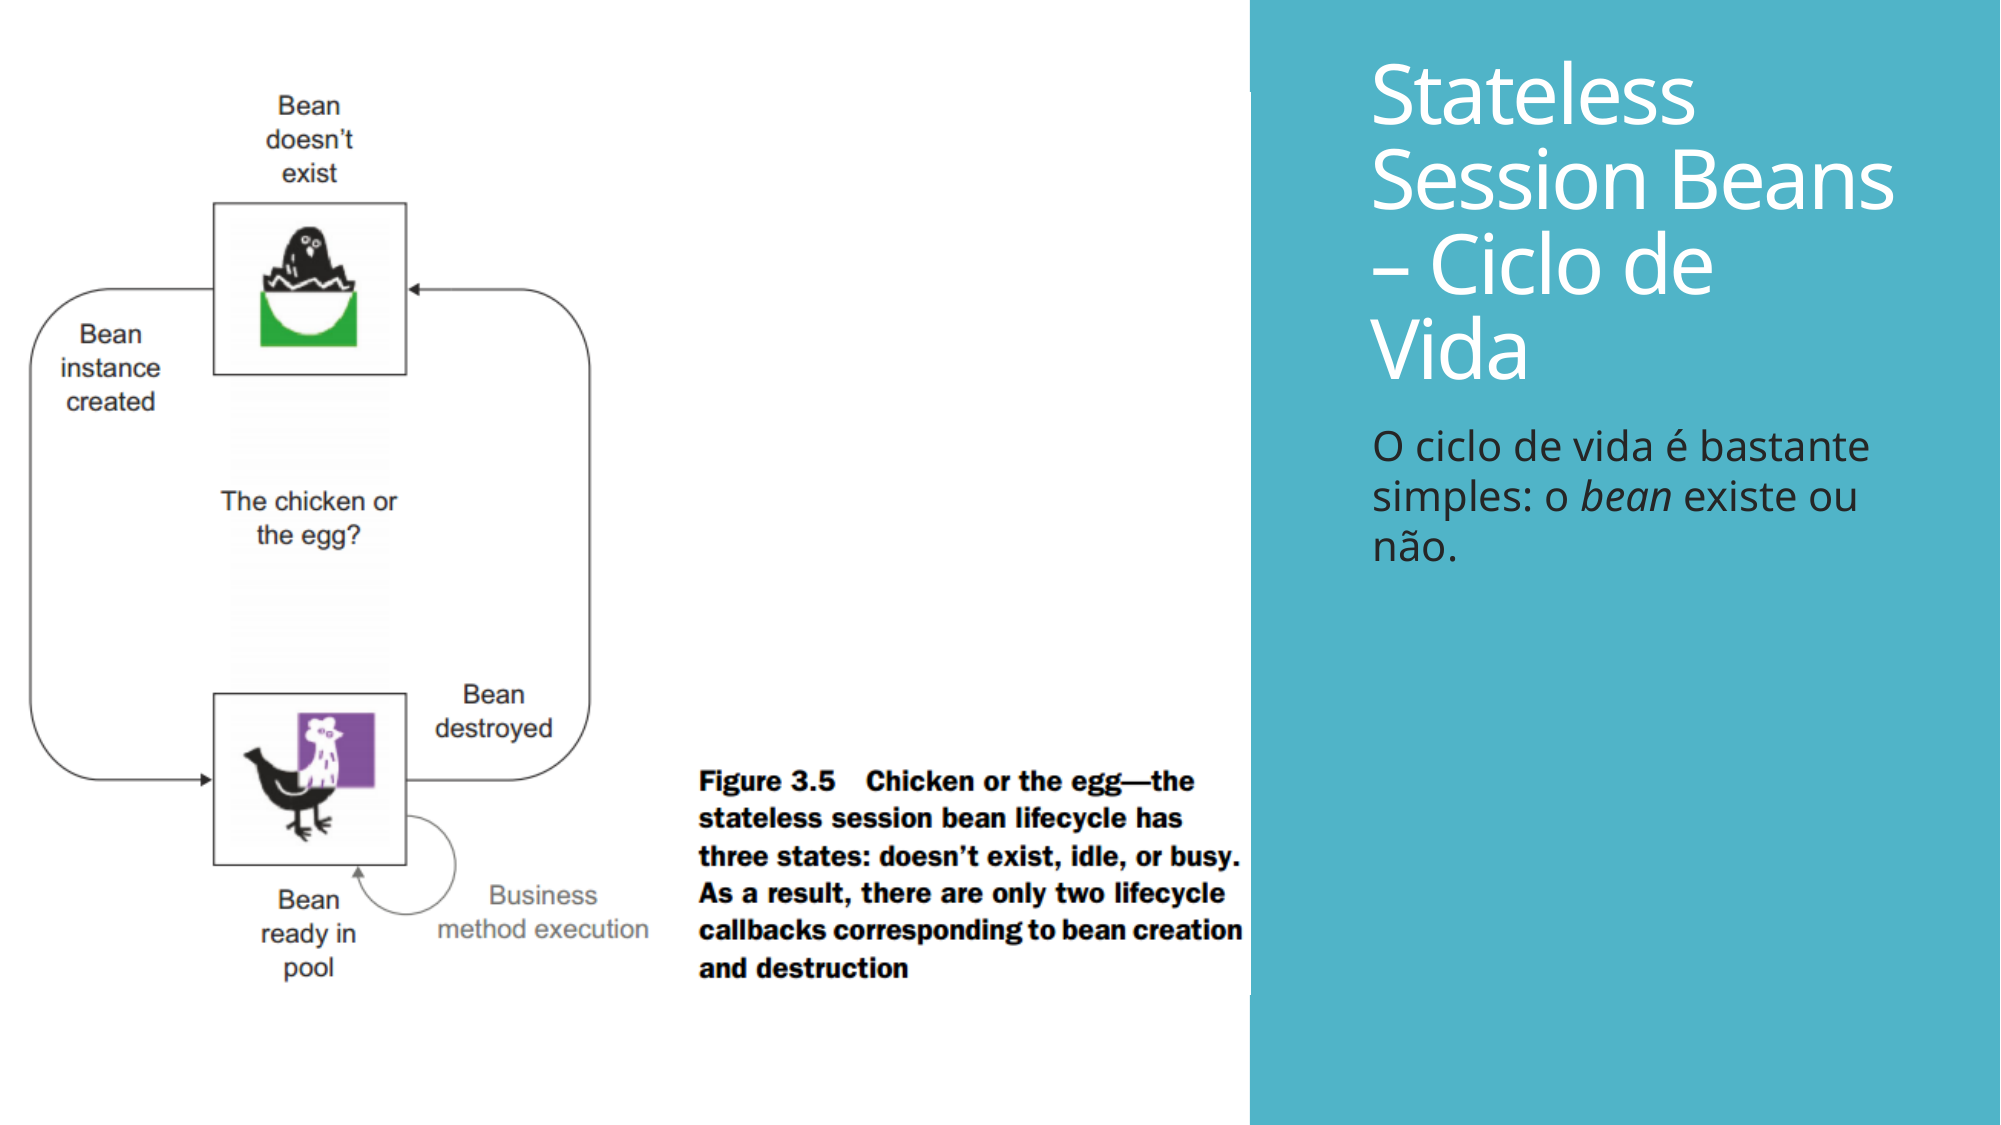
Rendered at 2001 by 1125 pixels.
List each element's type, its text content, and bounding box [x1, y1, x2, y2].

list O ciclo de vida é bastante simples: o bean existe ou não. [1357, 412, 1916, 925]
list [0, 91, 1252, 996]
title Stateless Session Beans – Ciclo de Vida [1355, 88, 1911, 404]
